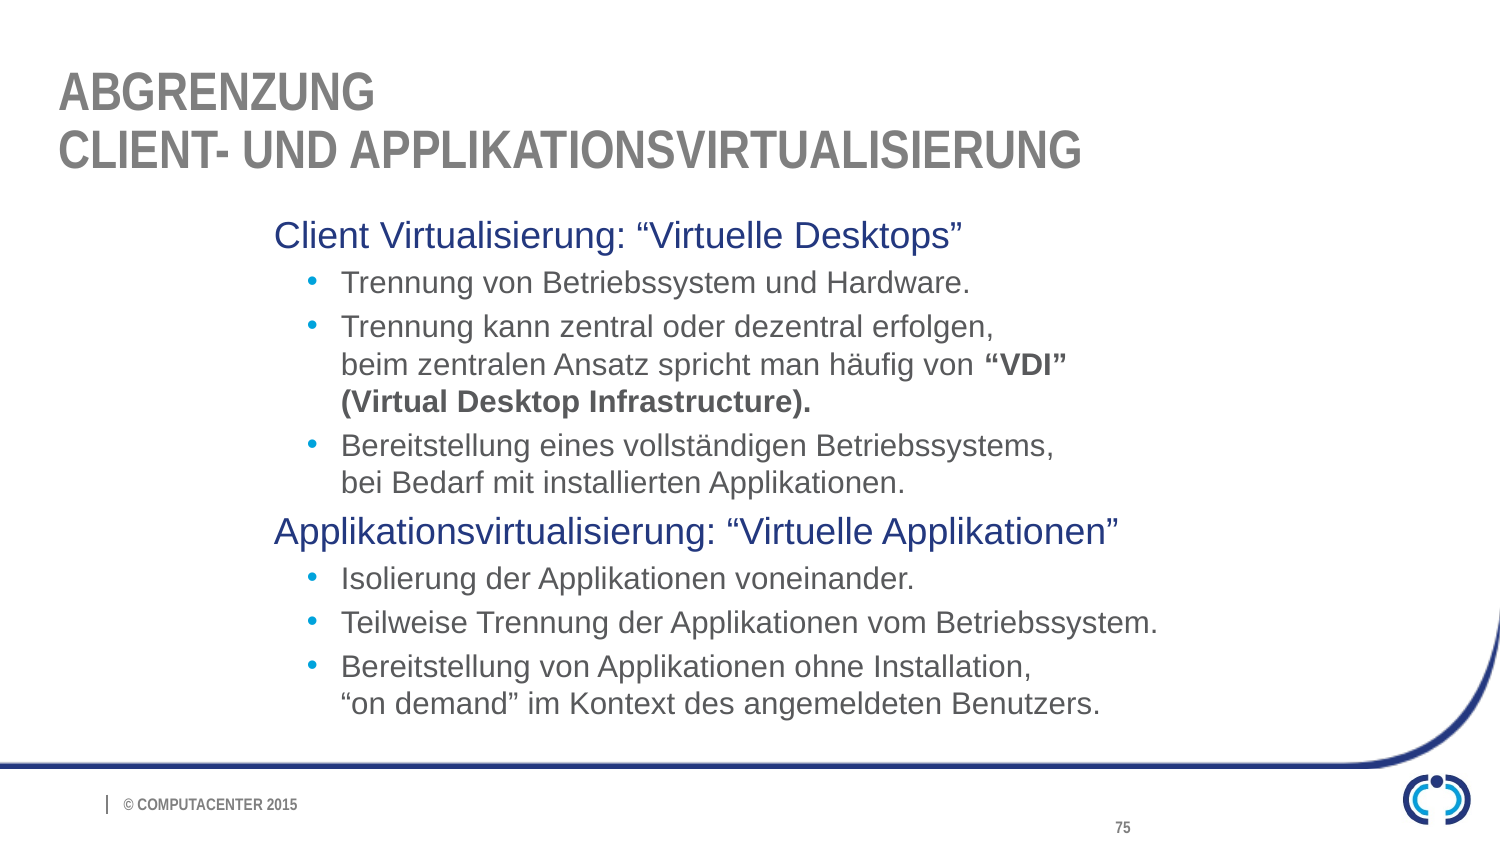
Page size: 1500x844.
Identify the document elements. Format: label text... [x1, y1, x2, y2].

slide_number 75 [1104, 810, 1302, 844]
picture [1401, 773, 1472, 827]
title Abgrenzung Client- und Applikationsvirtualisierung [46, 33, 1336, 210]
text_box Client Virtualisierung: “Virtuelle Desktops” Trennung von Betriebssystem und Hardware. Trennung kann zentral oder dezentral erfolgen, beim zentralen Ansatz spricht man häufig von “VDI” (Virtual Desktop Infrastructure). Bereitstellung eines vollständigen Betriebssystems, bei Bedarf mit installierten Applikationen. Applikationsvirtualisierung: “Virtuelle Applikationen” Isolierung der Applikationen voneinander. Teilweise Trennung der Applikationen vom Betriebssystem. Bereitstellung von Applikationen ohne Installation, “on demand” im Kontext des angemeldeten Benutzers. [259, 210, 1287, 729]
